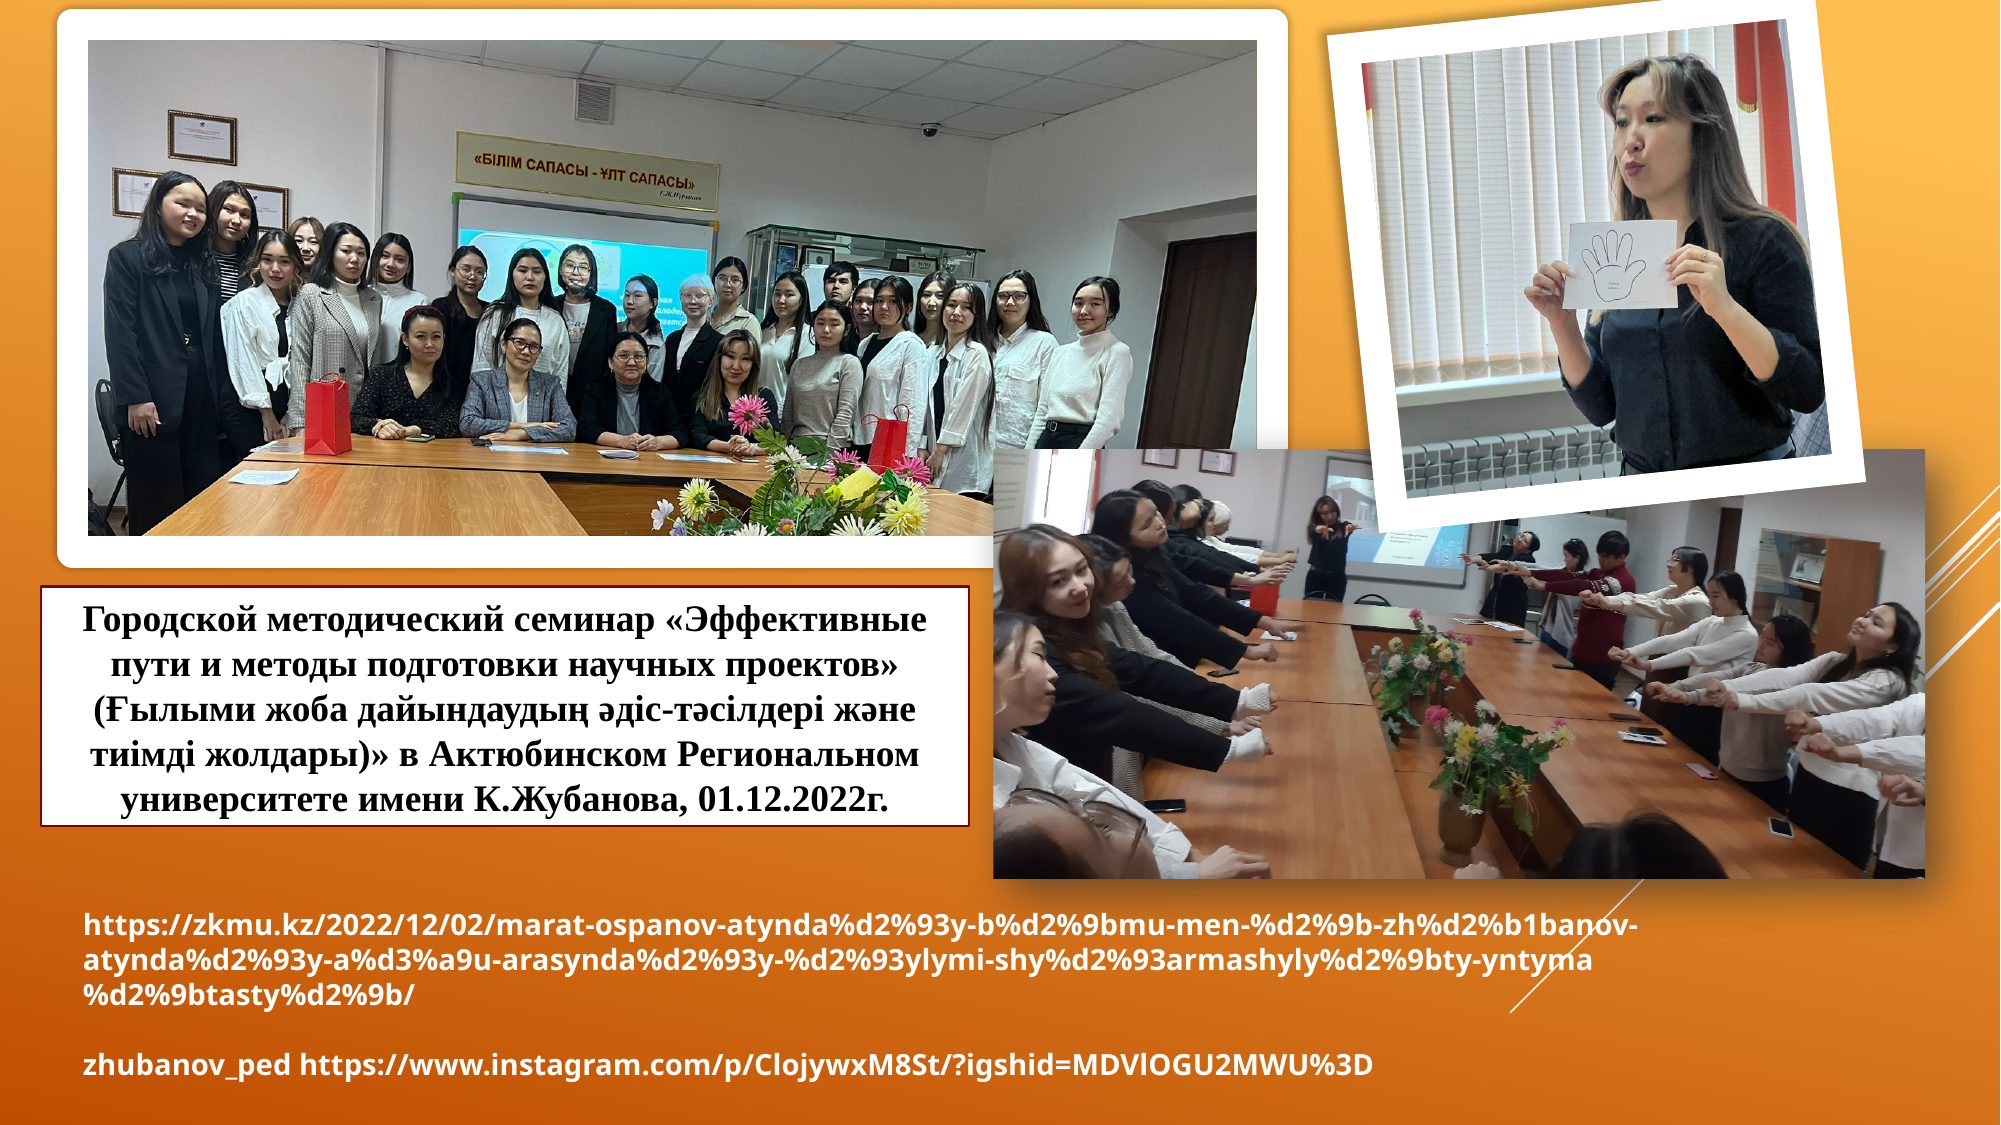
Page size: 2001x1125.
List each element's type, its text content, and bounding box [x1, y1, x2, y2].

text_box https://zkmu.kz/2022/12/02/marat-ospanov-atynda%d2%93y-b%d2%9bmu-men-%d2%9b-zh%d2%b1banov-atynda%d2%93y-a%d3%a9u-arasynda%d2%93y-%d2%93ylymi-shy%d2%93armashyly%d2%9bty-yntyma%d2%9btasty%d2%9b/ zhubanov_ped https://www.instagram.com/p/ClojywxM8St/?igshid=MDVlOGU2MWU%3D [68, 899, 1717, 1089]
picture [993, 19, 1926, 880]
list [87, 39, 1257, 537]
text_box Городской методический семинар «Эффективные пути и методы подготовки научных проектов» (Ғылыми жоба дайындаудың әдіс-тәсілдері және тиімді жолдары)» в Актюбинском Региональном университете имени К.Жубанова, 01.12.2022г. [40, 585, 970, 827]
